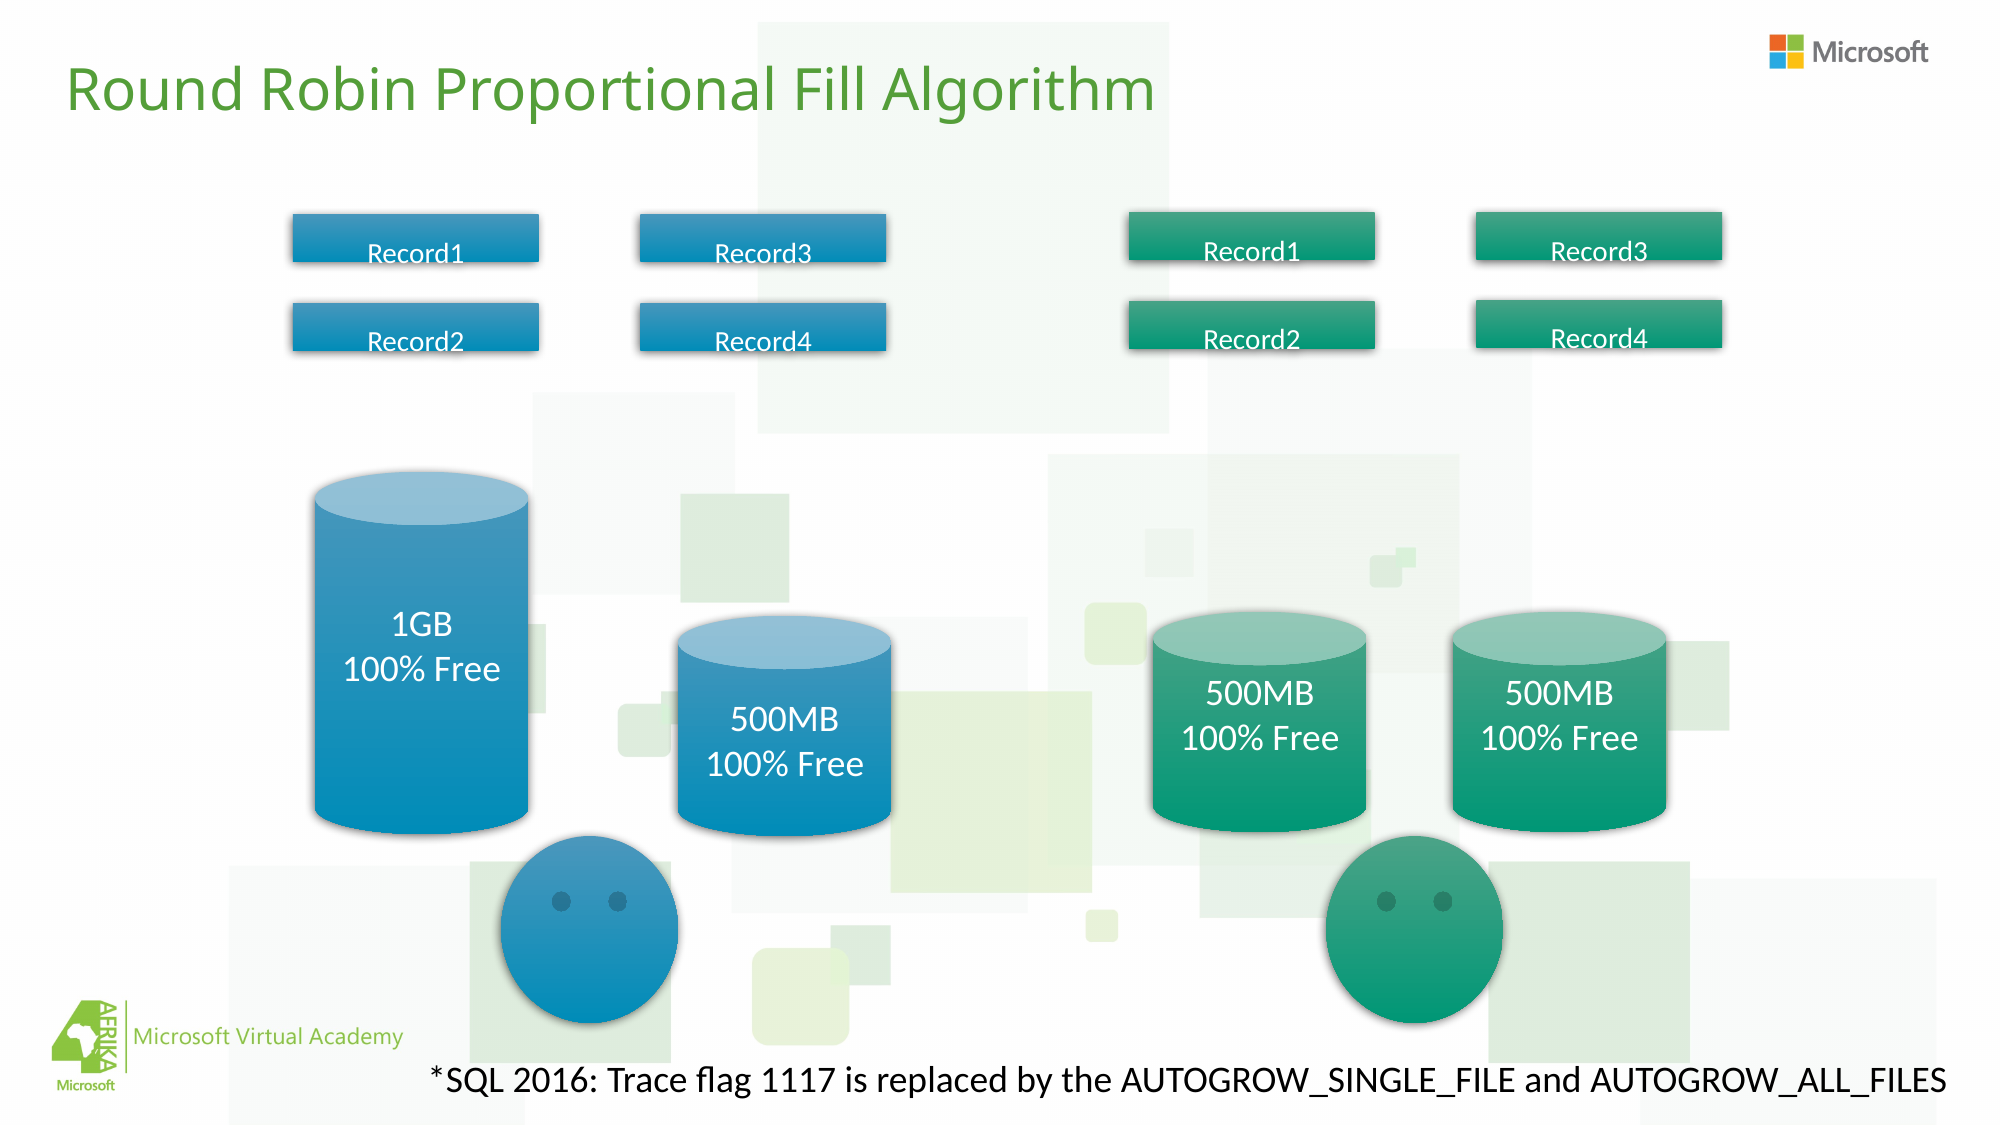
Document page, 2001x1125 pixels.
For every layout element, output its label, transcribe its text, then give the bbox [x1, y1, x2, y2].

text_box Record2 [292, 303, 539, 351]
text_box Record1 [292, 214, 539, 262]
text_box Record4 [640, 303, 887, 351]
title Round Robin Proportional Fill Algorithm [50, 32, 1776, 152]
text_box Record1 [1129, 212, 1375, 260]
text_box Record4 [1476, 300, 1723, 348]
text_box [501, 836, 679, 1023]
text_box Record3 [640, 214, 887, 262]
text_box [1326, 836, 1504, 1023]
text_box 500MB 100% Free [678, 615, 892, 836]
text_box Record2 [1129, 301, 1375, 349]
text_box 500MB 100% Free [1452, 611, 1666, 833]
text_box 500MB 100% Free [1153, 611, 1367, 833]
picture [0, 0, 2001, 1125]
text_box *SQL 2016: Trace flag 1117 is replaced by the AUTOGROW_SINGLE_FILE and AUTOGROW_ALL_FILES [403, 1047, 1964, 1108]
text_box 1GB 100% Free [315, 471, 529, 835]
text_box Record3 [1476, 212, 1723, 260]
